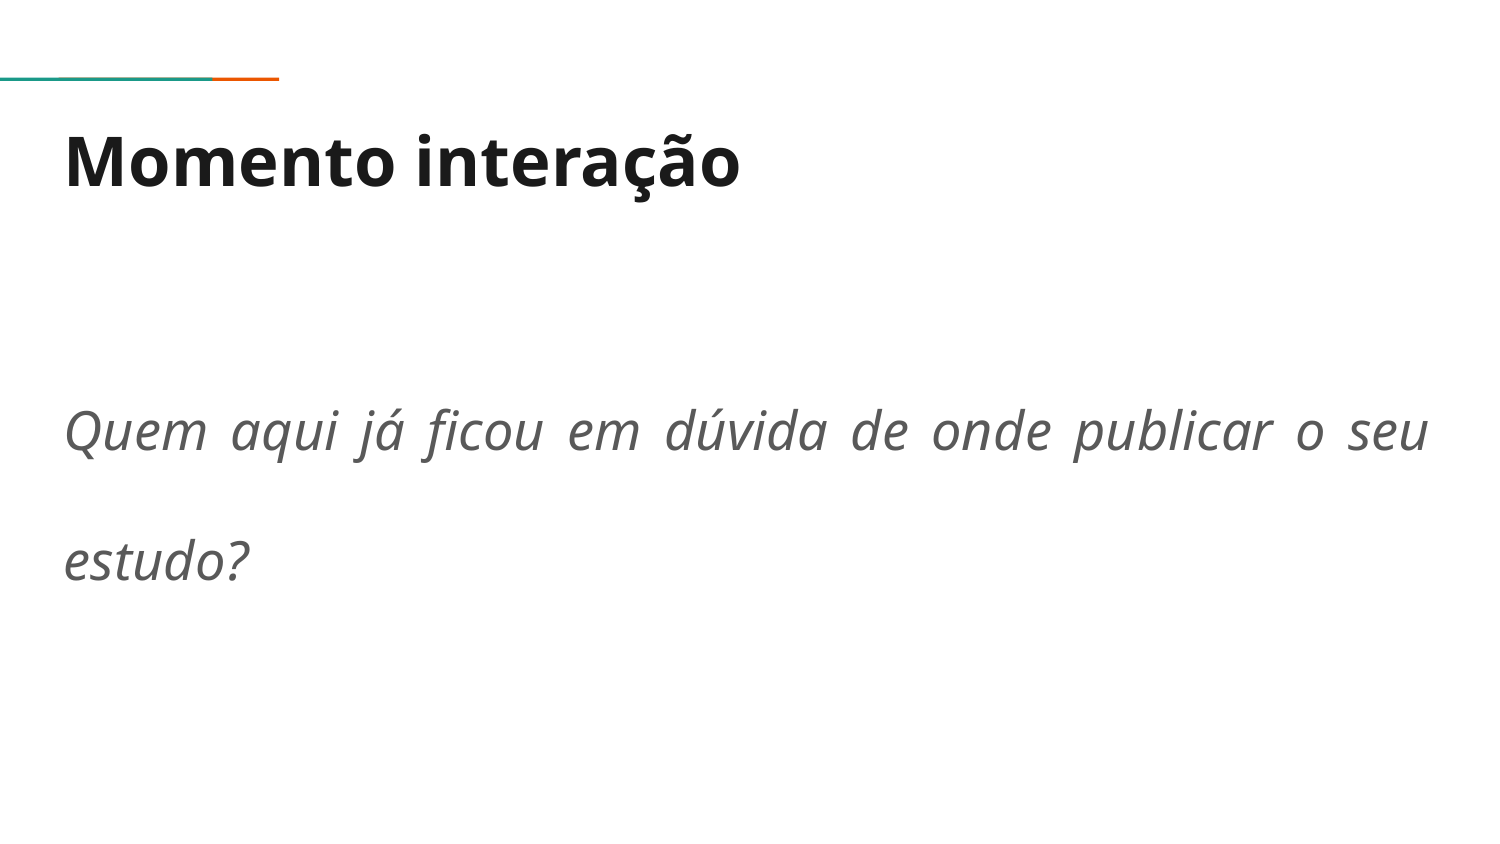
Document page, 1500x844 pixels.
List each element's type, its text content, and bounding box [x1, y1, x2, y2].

title Momento interação [48, 103, 1447, 226]
list Quem aqui já ficou em dúvida de onde publicar o seu estudo? [48, 226, 1447, 742]
